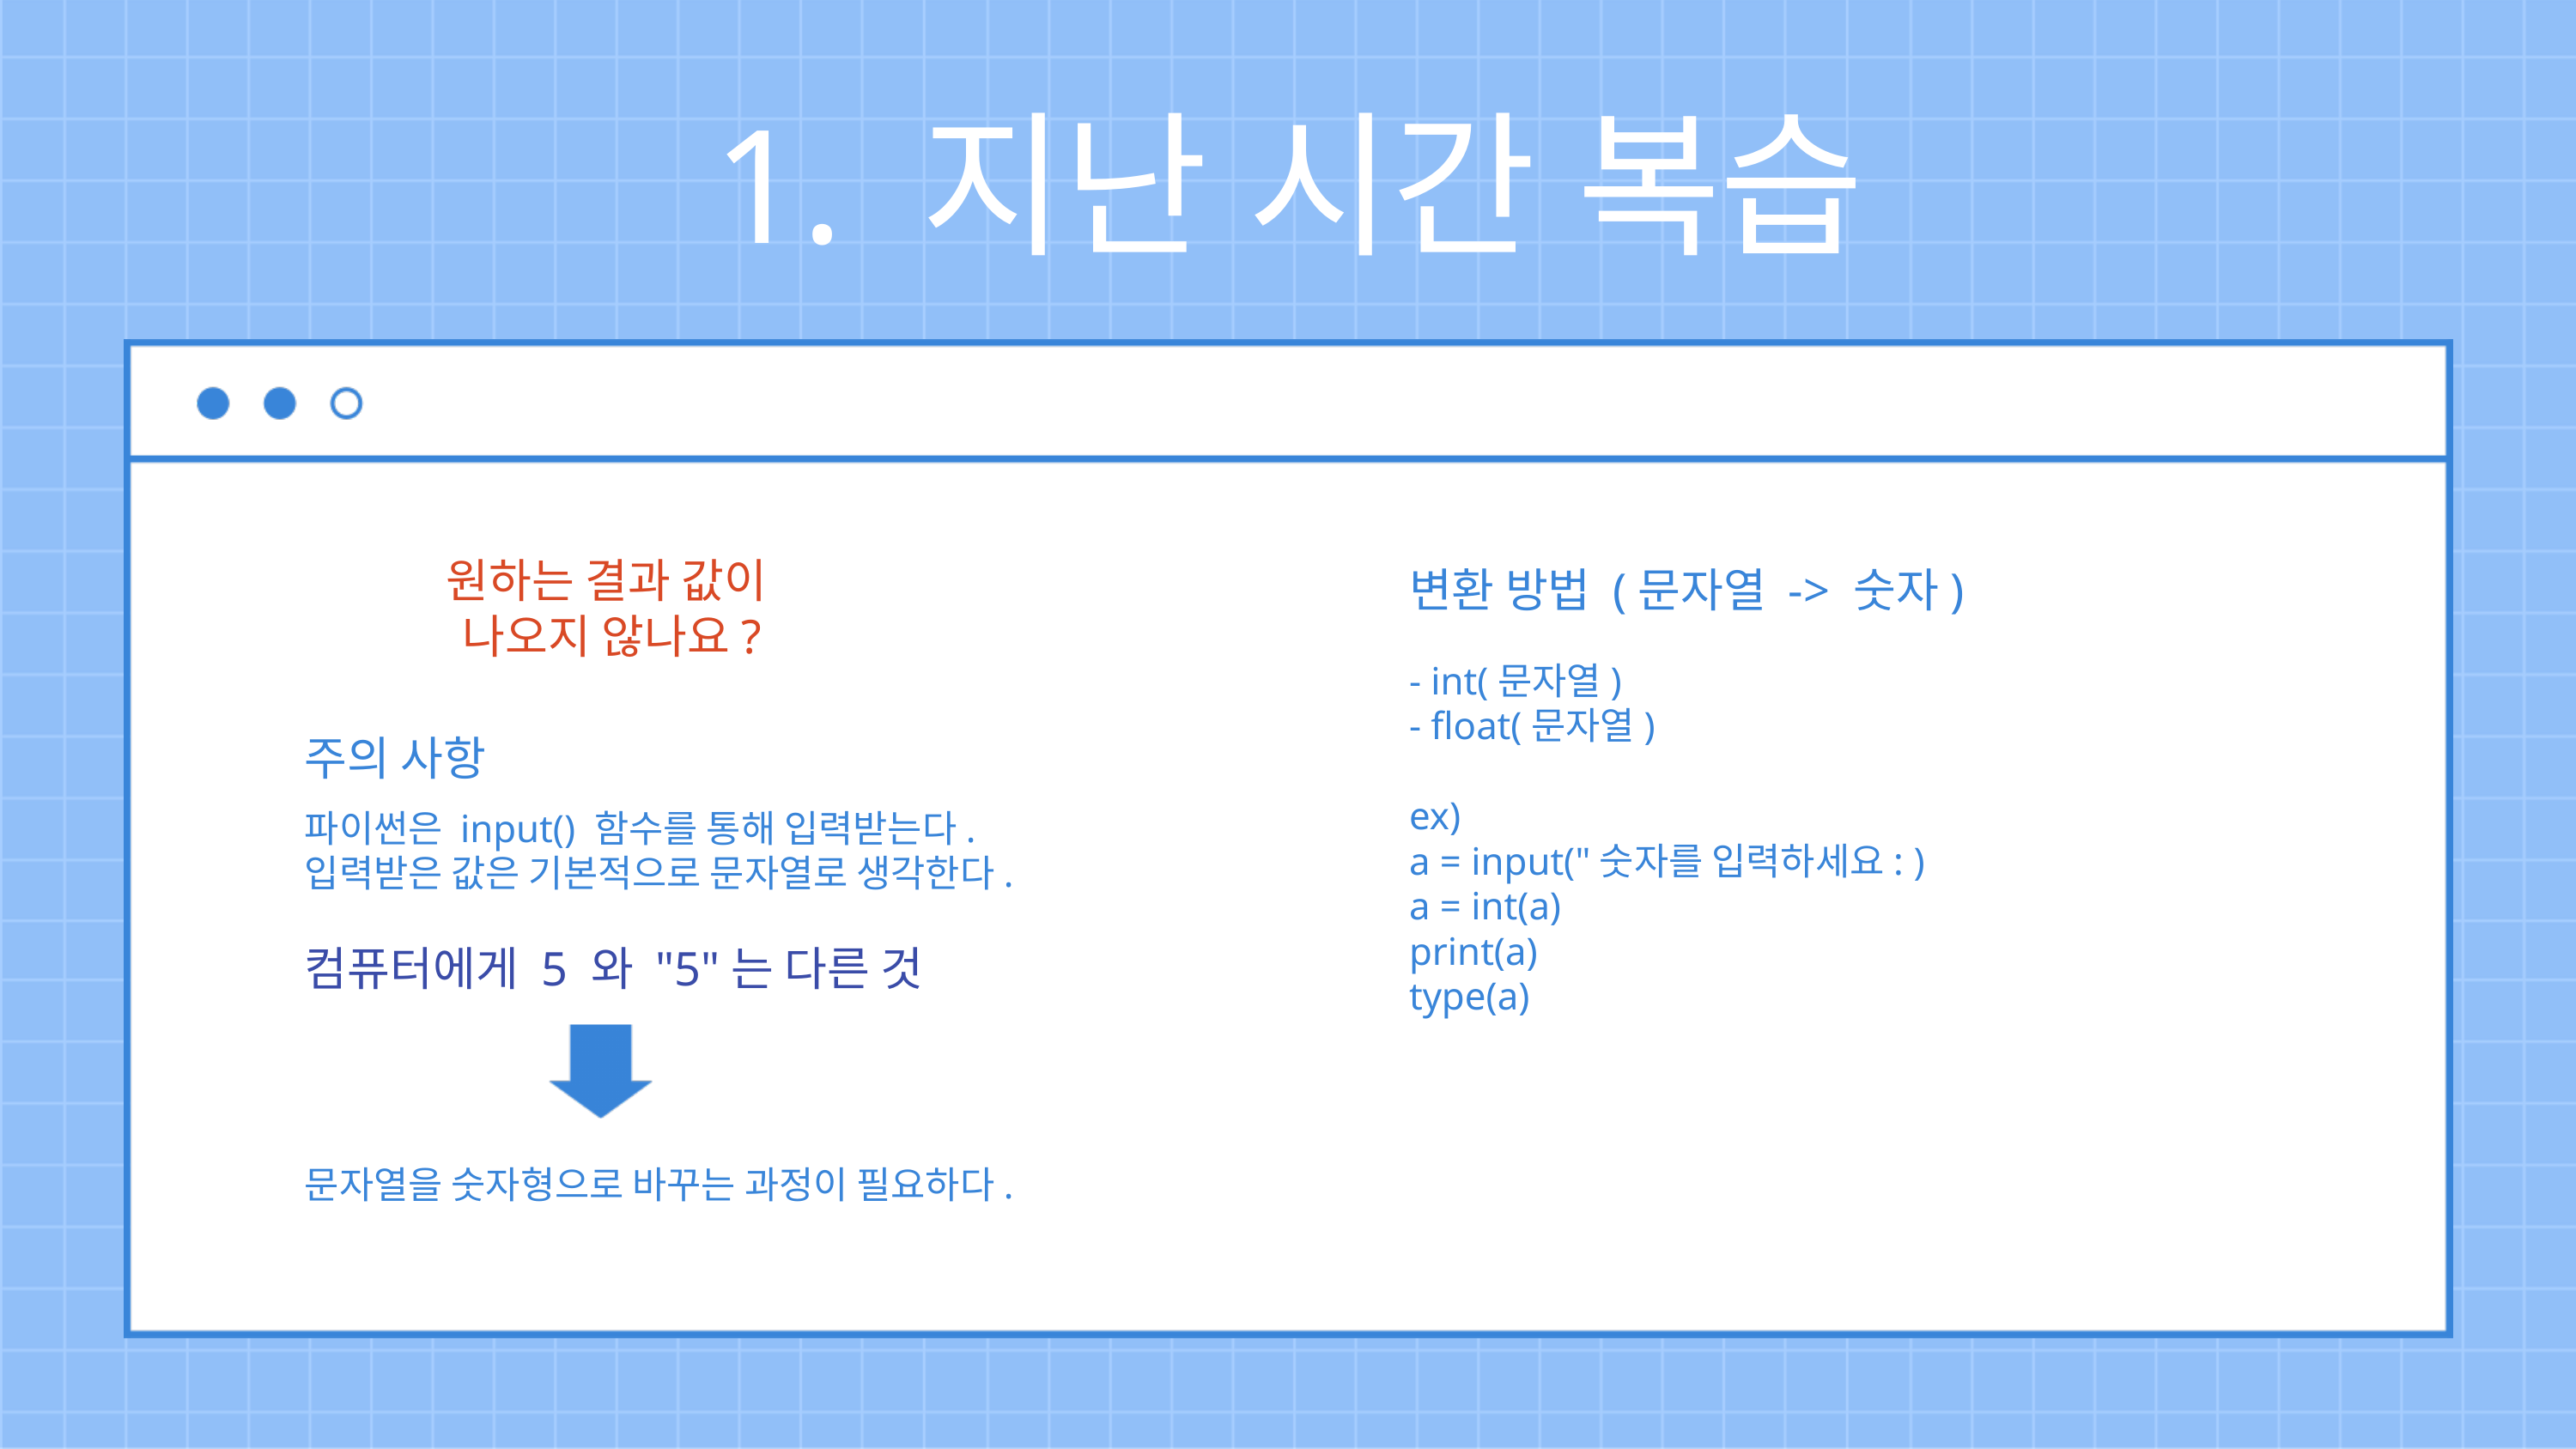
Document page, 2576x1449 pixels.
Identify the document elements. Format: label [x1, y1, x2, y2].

text_box [0, 0, 2576, 1449]
text_box [291, 722, 1121, 1213]
text_box [123, 339, 2453, 1339]
